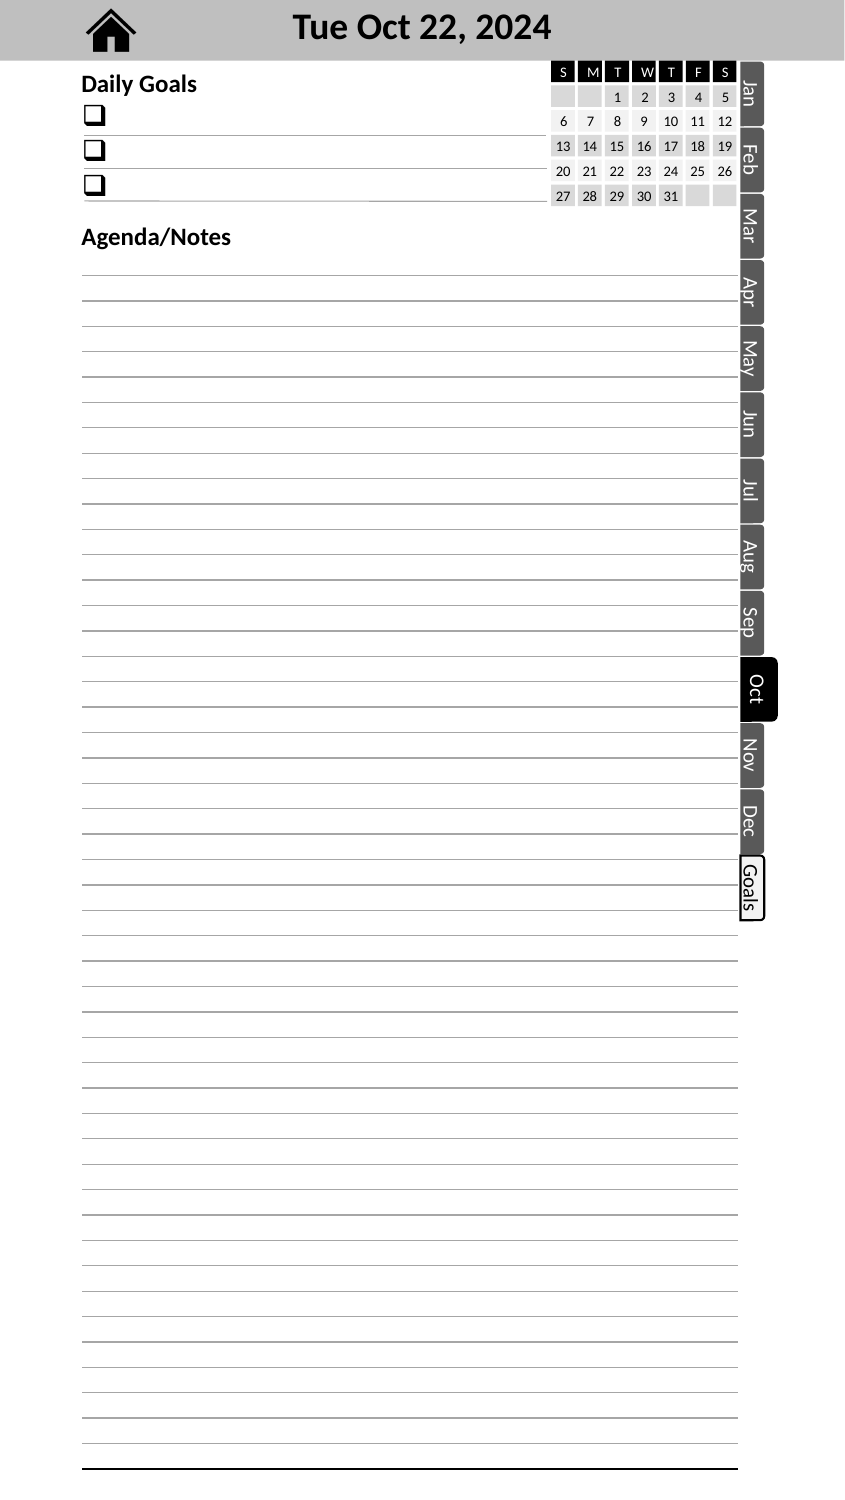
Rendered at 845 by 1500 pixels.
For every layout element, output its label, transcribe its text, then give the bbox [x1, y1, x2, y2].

picture [82, 1, 140, 59]
list Tue Oct 22, 2024 [190, 0, 655, 61]
